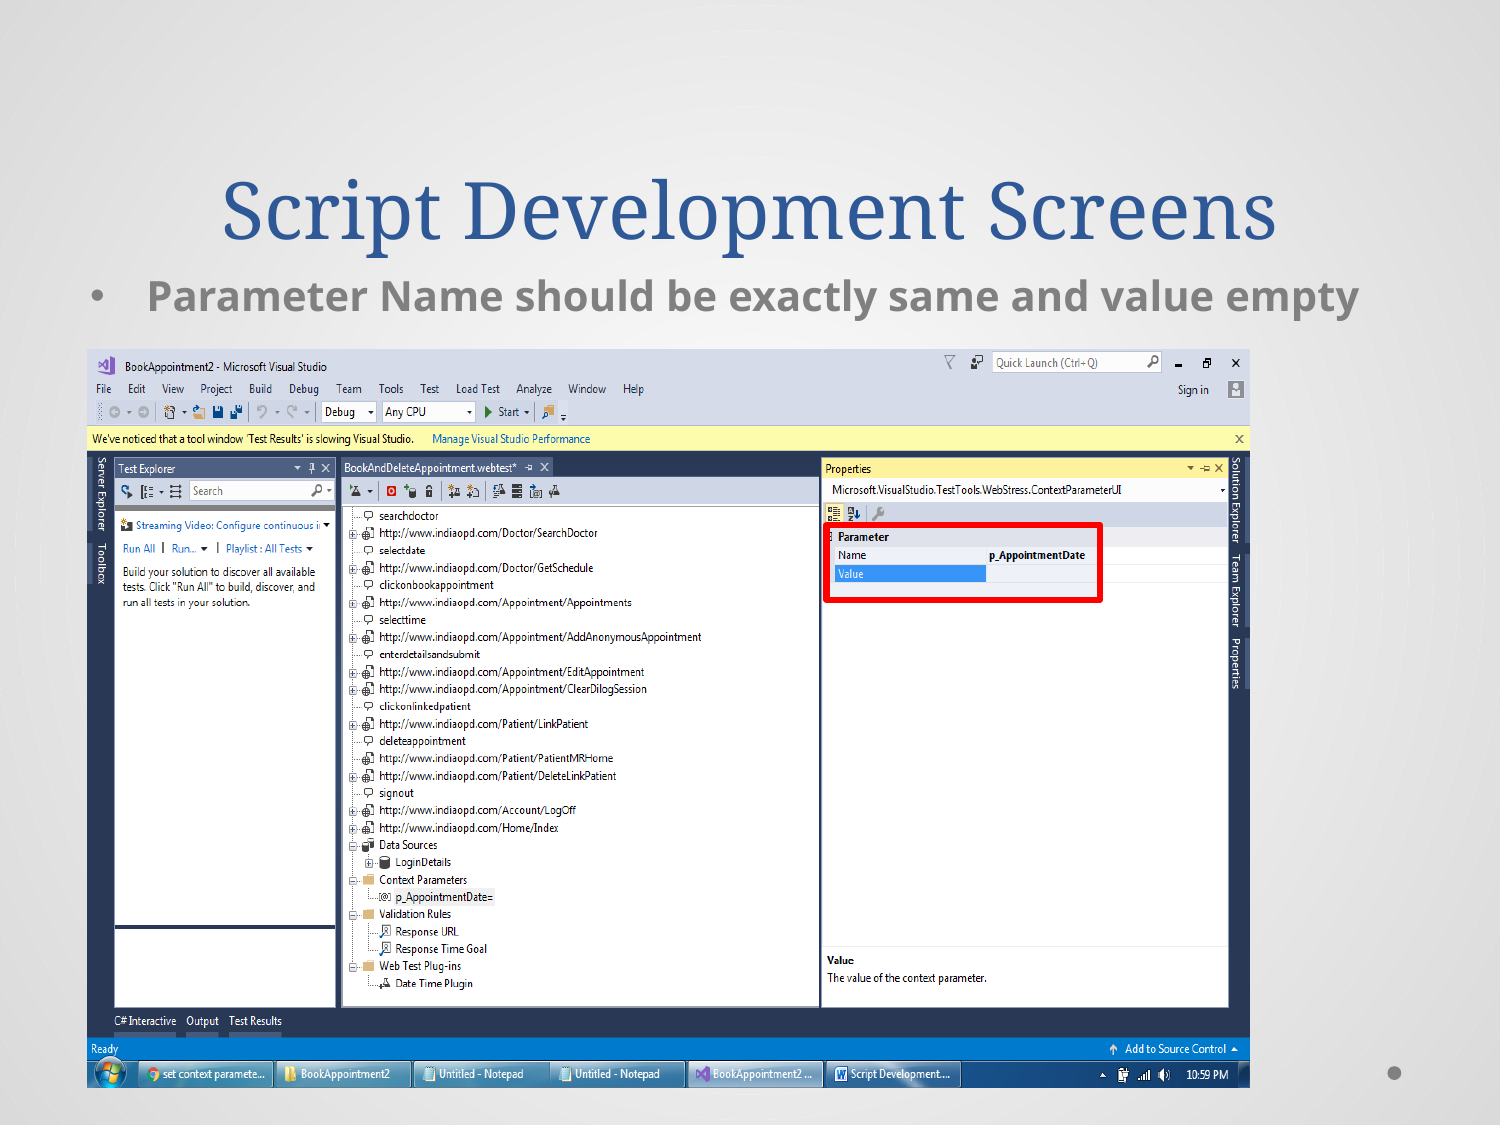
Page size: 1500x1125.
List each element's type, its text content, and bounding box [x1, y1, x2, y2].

title Script Development Screens [75, 0, 1425, 262]
list Parameter Name should be exactly same and value empty [75, 262, 1450, 1063]
picture [87, 349, 1251, 1088]
